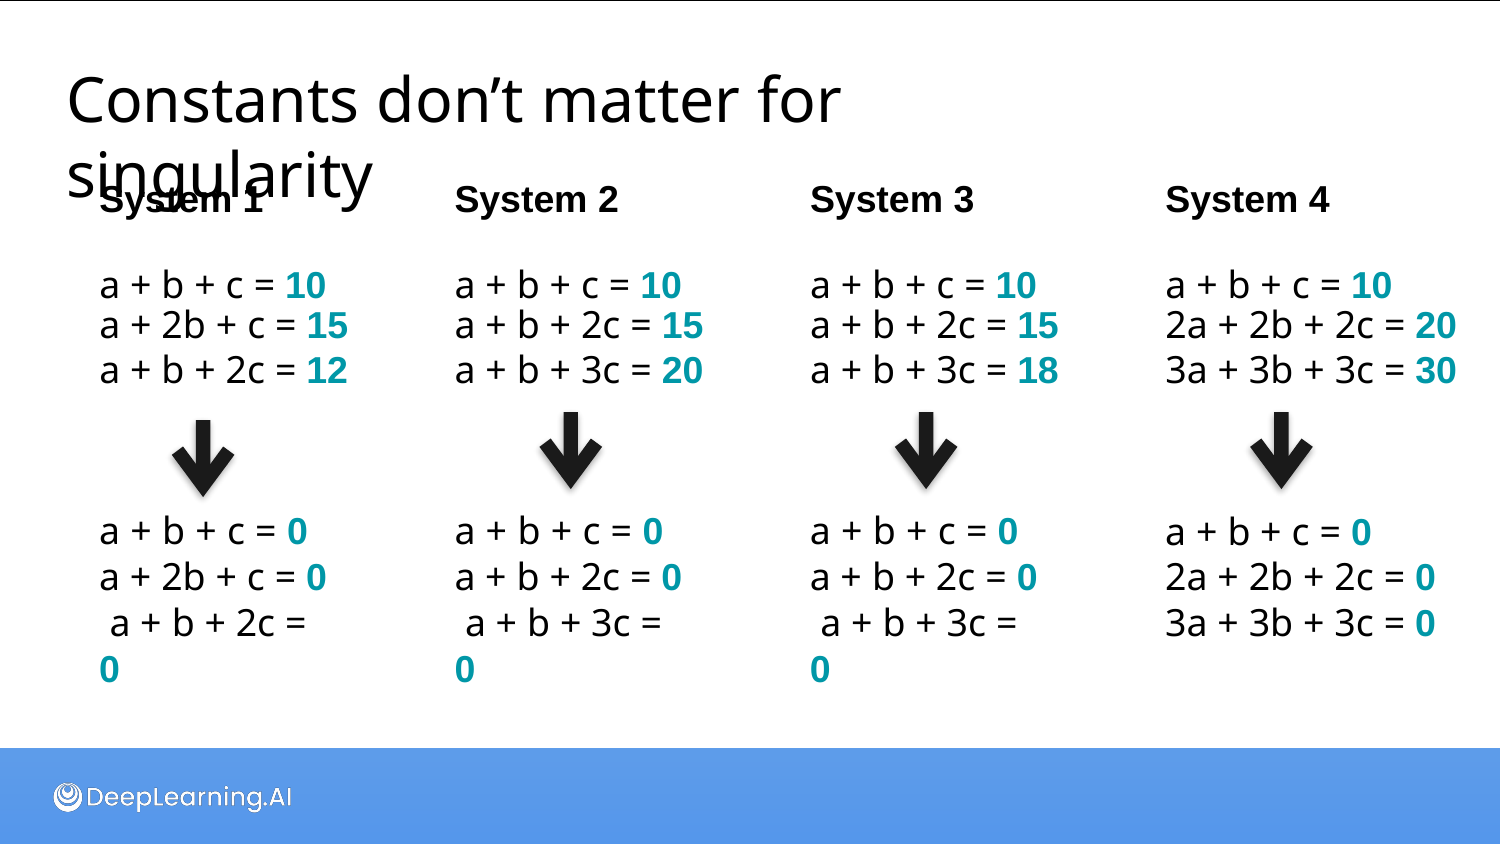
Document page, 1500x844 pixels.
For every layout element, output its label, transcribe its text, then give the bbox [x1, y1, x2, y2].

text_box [888, 409, 964, 500]
table_cell 2a + 2b + 2c = 20 [1113, 309, 1464, 355]
table_cell a + b + c = 10 [403, 245, 758, 309]
table_cell a + b + c = 10 [758, 245, 1113, 309]
table_header System 1 [94, 184, 403, 245]
title Constants don’t matter for singularity [64, 58, 1087, 211]
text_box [1243, 409, 1320, 500]
table_cell a + b + 2c = 15 [403, 309, 758, 355]
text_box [165, 417, 241, 508]
table_header System 2 [403, 184, 758, 245]
table_header System 4 [1113, 184, 1464, 245]
table_cell a + b + c = 10 [94, 245, 403, 309]
table_cell a + b + c = 10 [1113, 245, 1464, 309]
table_cell 3a + 3b + 3c = 30 [1113, 355, 1464, 397]
table_cell a + b + 3c = 20 [403, 355, 758, 397]
text_box a + b + c = 0 2a + 2b + 2c = 0 3a + 3b + 3c = 0 [1163, 505, 1440, 644]
table_cell a + 2b + c = 15 [94, 309, 403, 355]
text_box a + b + c = 0 a + 2b + c = 0 a + b + 2c = 0 [97, 505, 332, 690]
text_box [532, 409, 609, 500]
text_box a + b + c = 0 a + b + 2c = 0 a + b + 3c = 0 [452, 505, 687, 690]
text_box a + b + c = 0 a + b + 2c = 0 a + b + 3c = 0 [807, 505, 1043, 690]
table_header System 3 [758, 184, 1113, 245]
table_cell a + b + 2c = 12 [94, 355, 403, 397]
table_cell a + b + 2c = 15 [758, 309, 1113, 355]
picture [0, 748, 1500, 844]
table_cell a + b + 3c = 18 [758, 355, 1113, 397]
